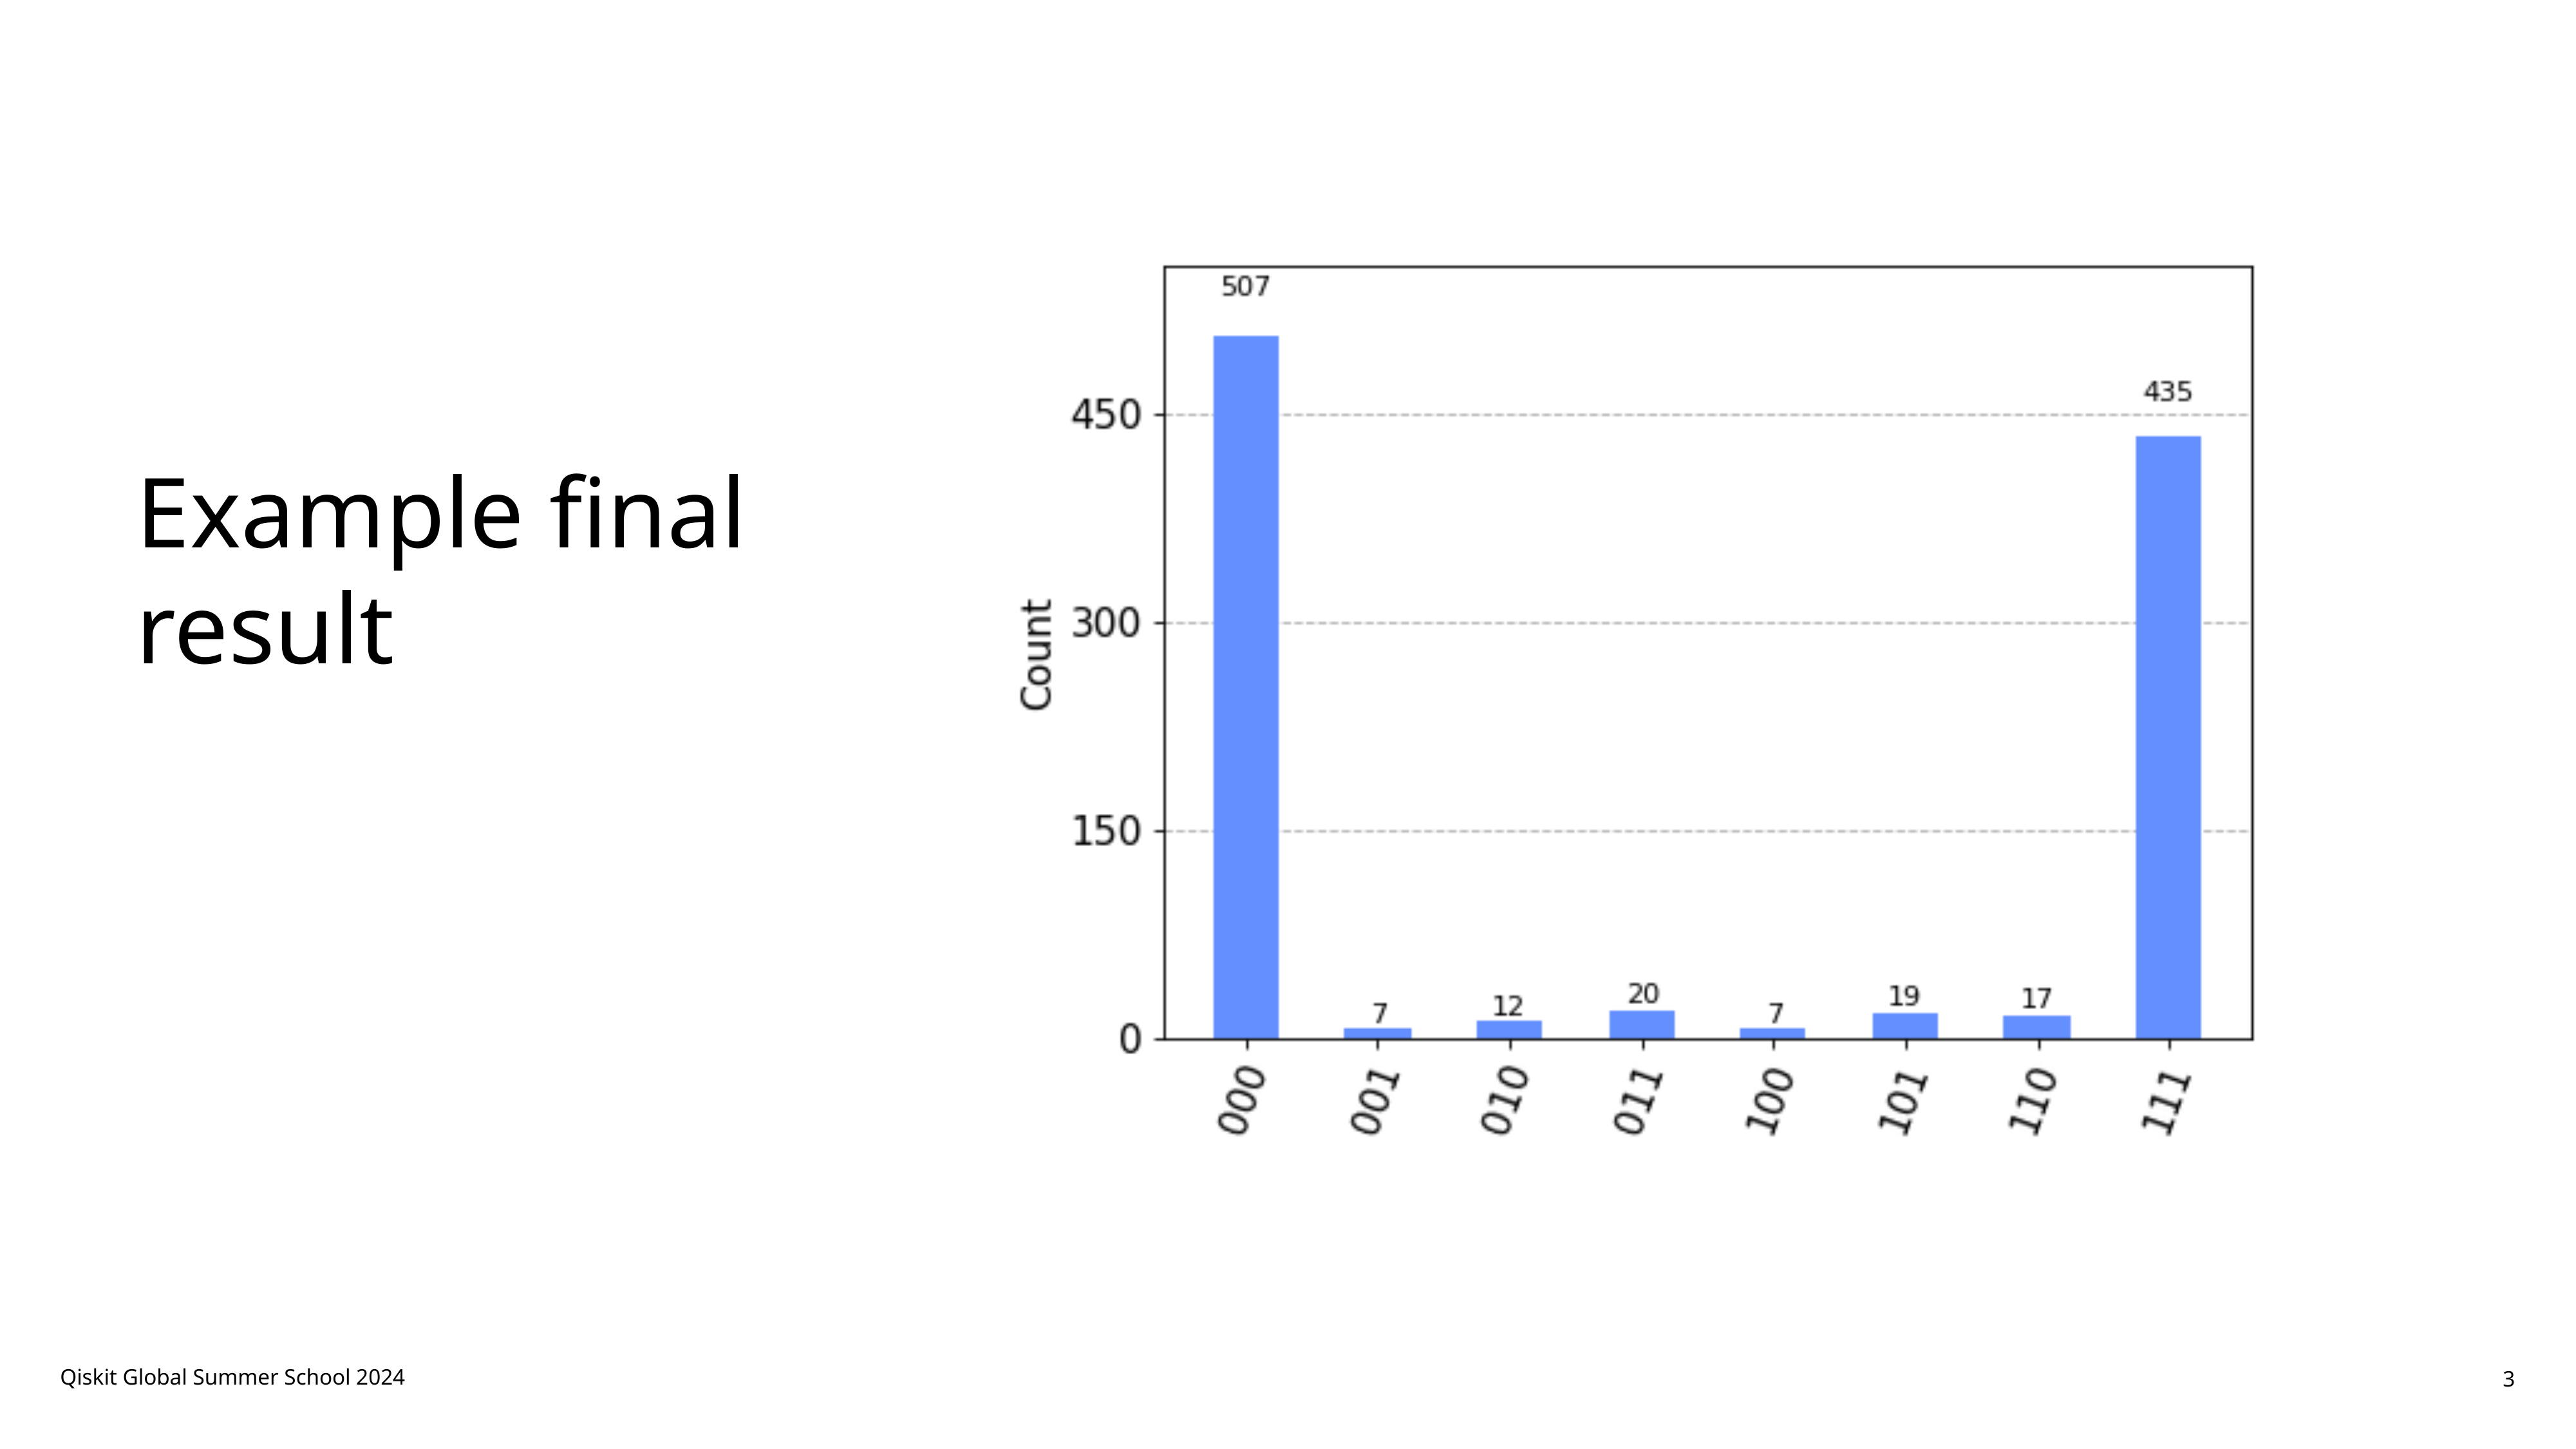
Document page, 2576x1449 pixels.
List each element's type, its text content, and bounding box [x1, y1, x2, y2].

footer Qiskit Global Summer School 2024 [60, 1352, 584, 1393]
picture [988, 146, 2393, 1150]
title Example final result [136, 451, 872, 902]
slide_number 3 [2486, 1366, 2515, 1394]
